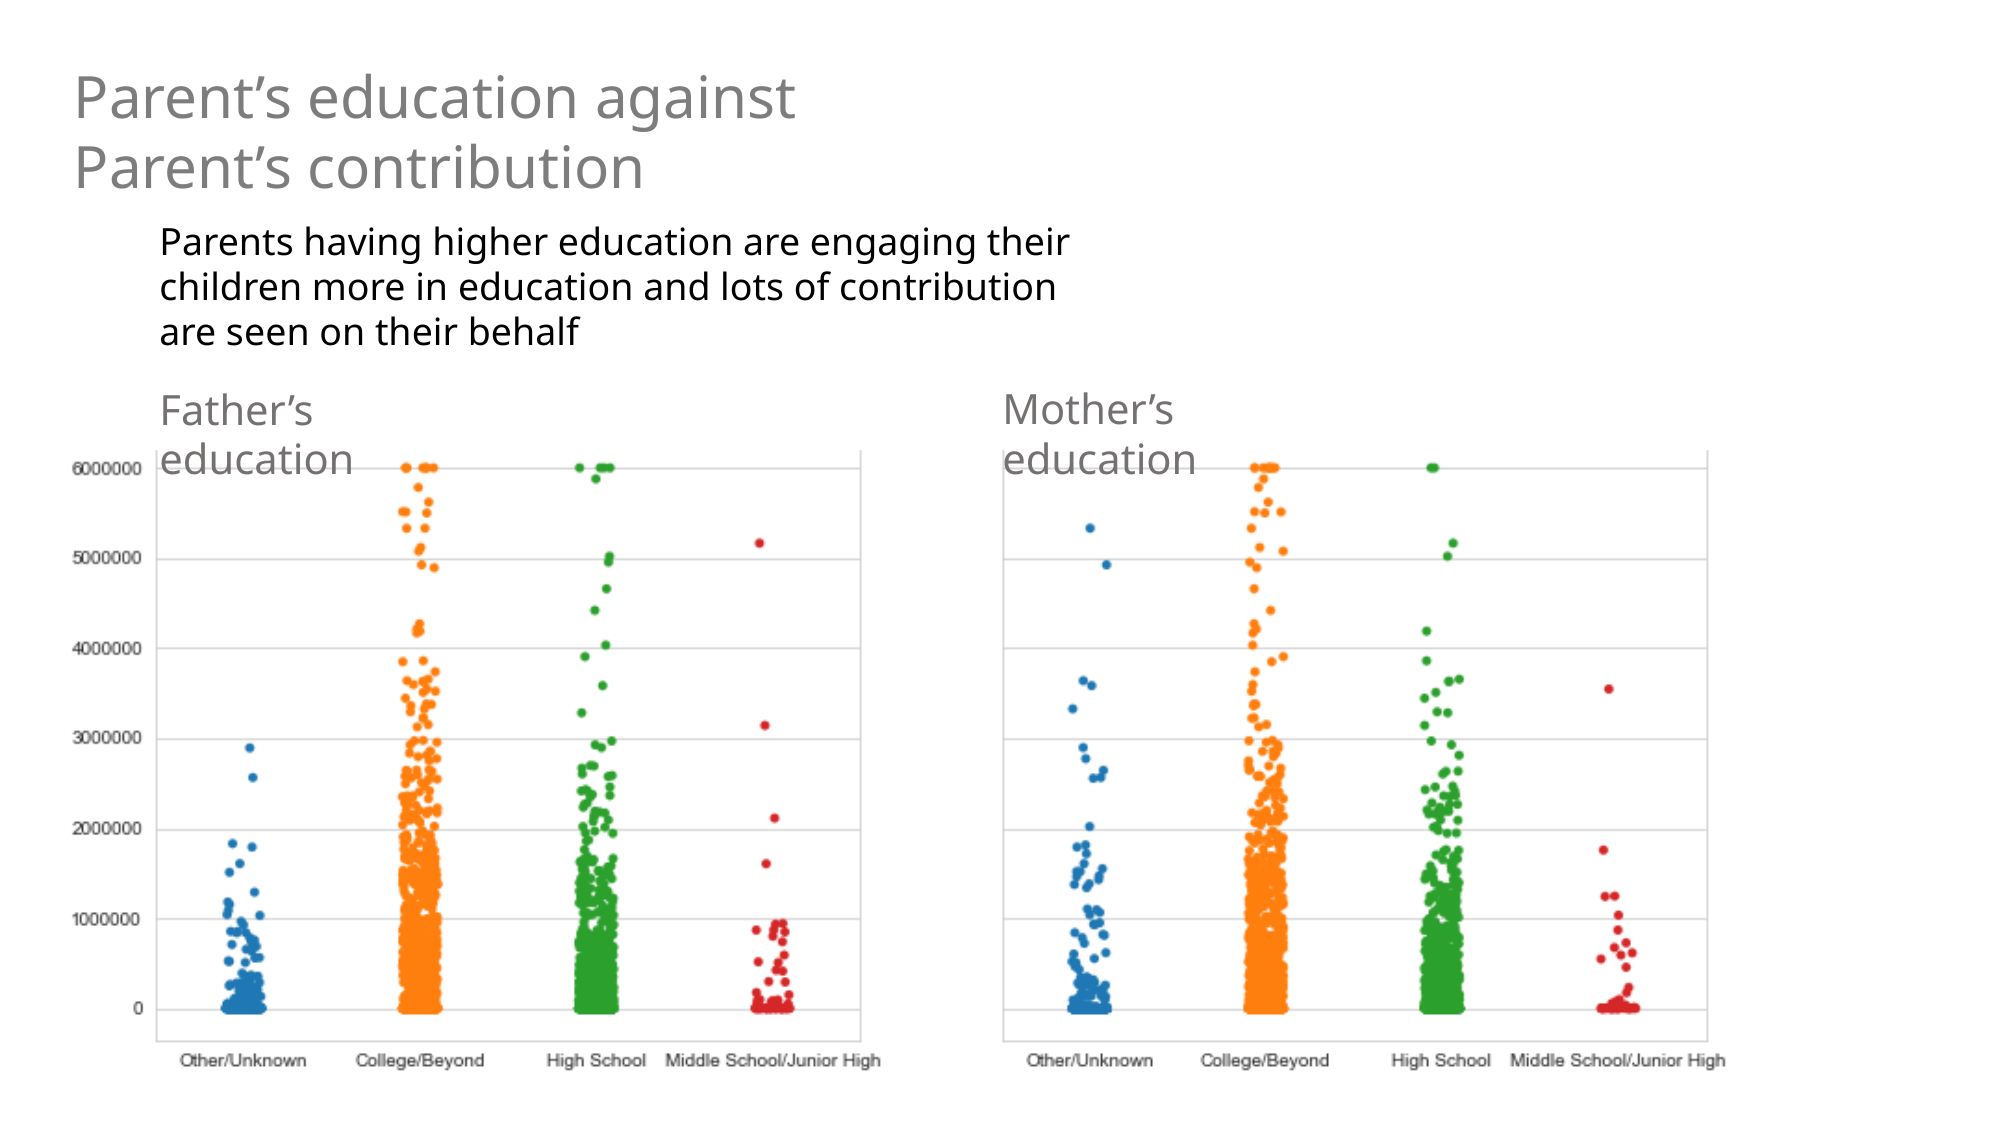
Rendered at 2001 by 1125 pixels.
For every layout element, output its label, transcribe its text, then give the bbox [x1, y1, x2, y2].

text_box Parent’s education against Parent’s contribution [59, 52, 982, 208]
text_box Parents having higher education are engaging their children more in education and lots of contribution are seen on their behalf [144, 210, 1137, 360]
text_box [65, 375, 1741, 1073]
